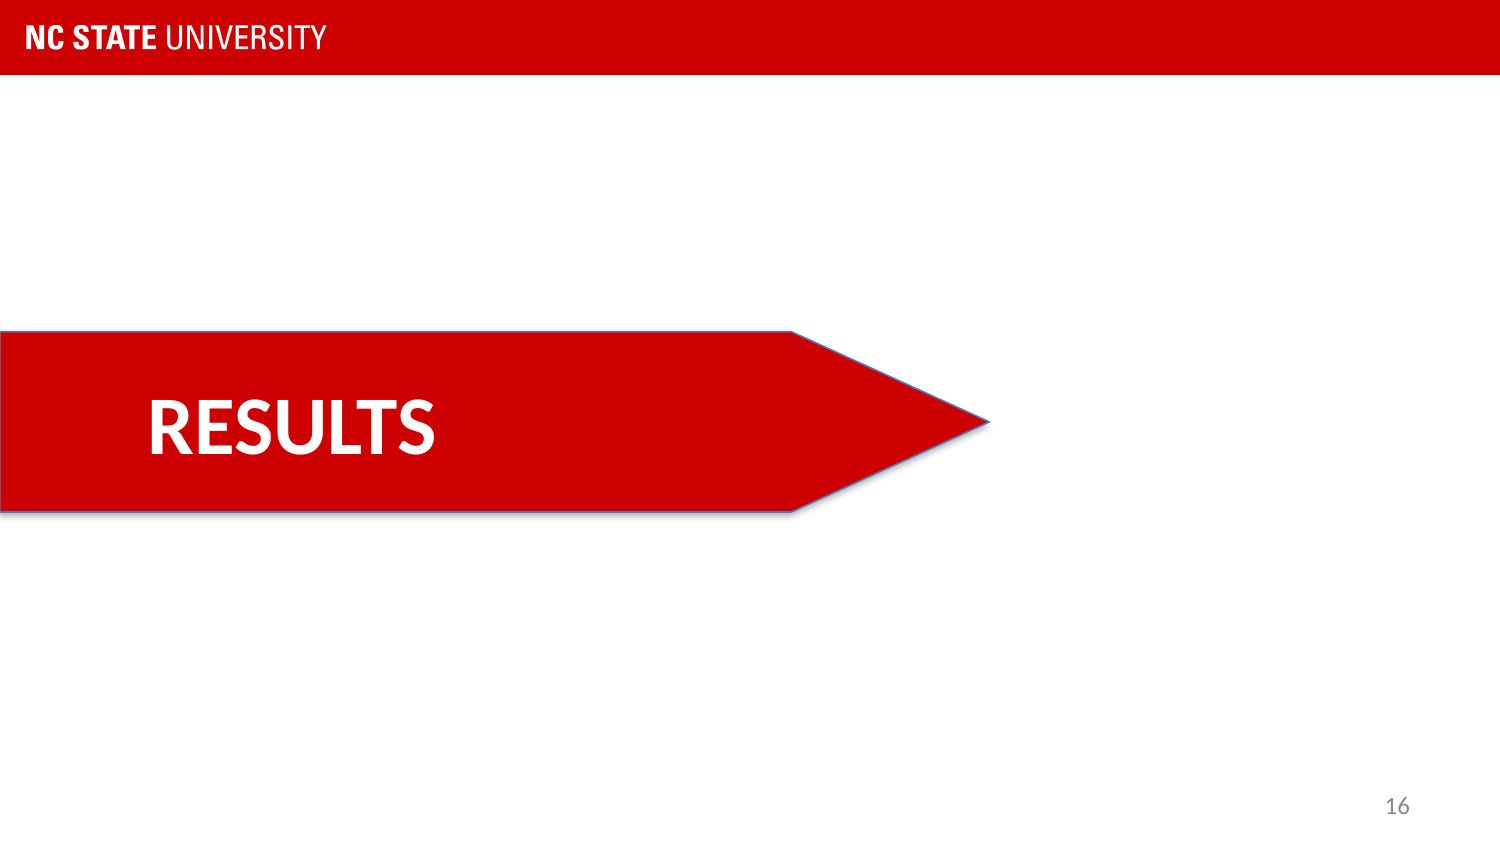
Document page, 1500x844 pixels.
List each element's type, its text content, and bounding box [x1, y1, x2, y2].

picture [0, 0, 1500, 75]
text_box [0, 330, 991, 513]
text_box RESULTS [133, 363, 452, 479]
slide_number 16 [1074, 782, 1425, 827]
